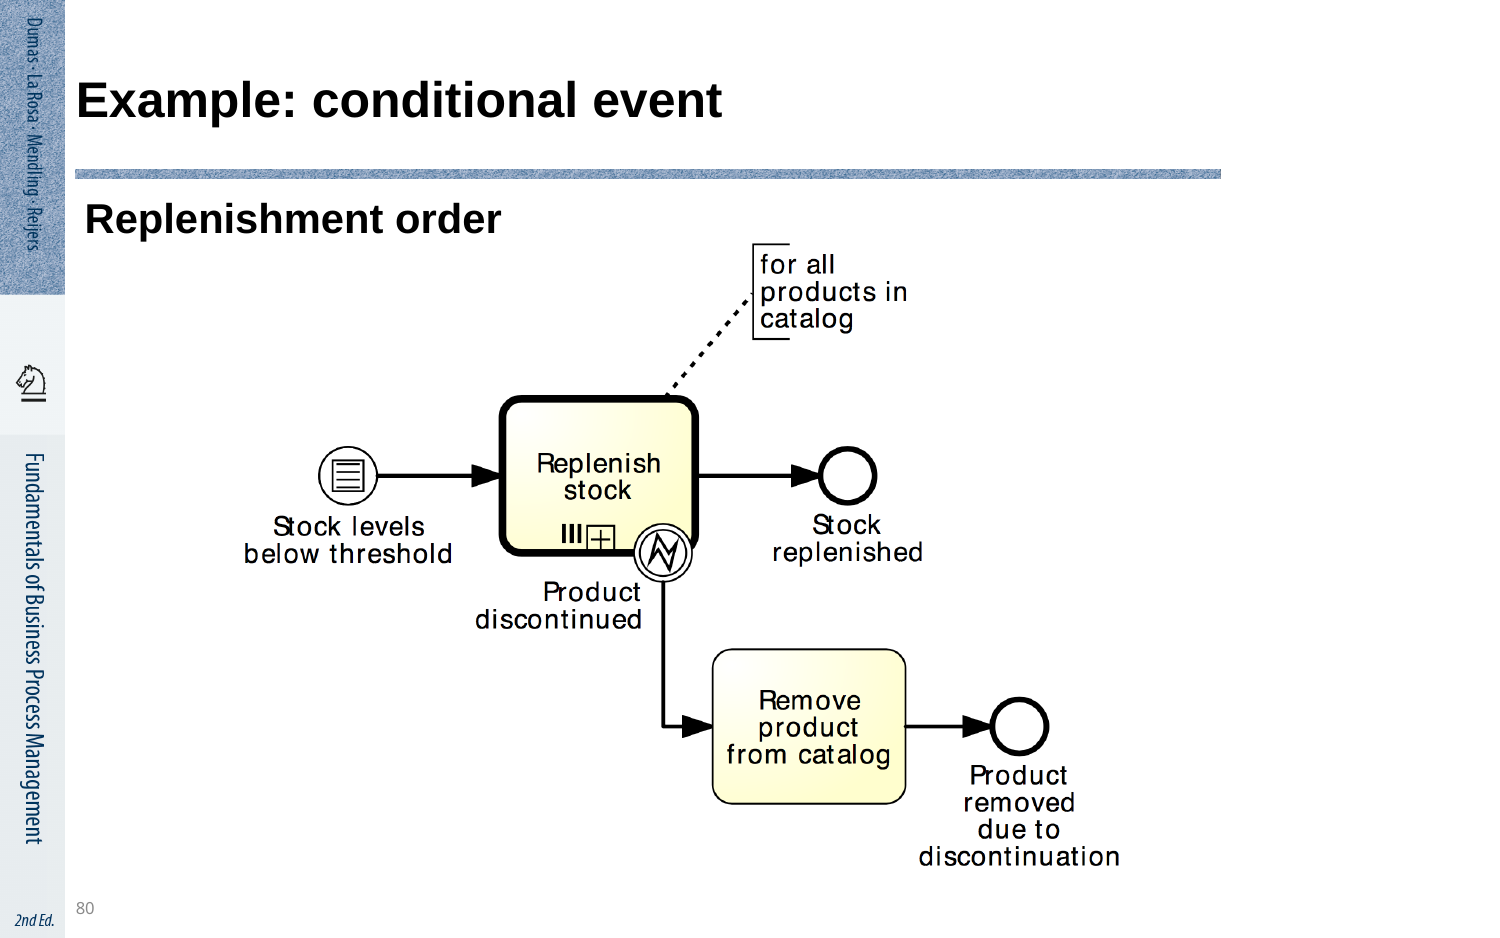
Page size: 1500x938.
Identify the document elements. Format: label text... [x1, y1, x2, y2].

slide_number 80 [75, 887, 223, 931]
text_box Replenishment order [69, 184, 518, 249]
picture [0, 0, 65, 938]
title Example: conditional event [75, 22, 1198, 172]
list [222, 220, 1136, 903]
picture [75, 169, 1221, 179]
